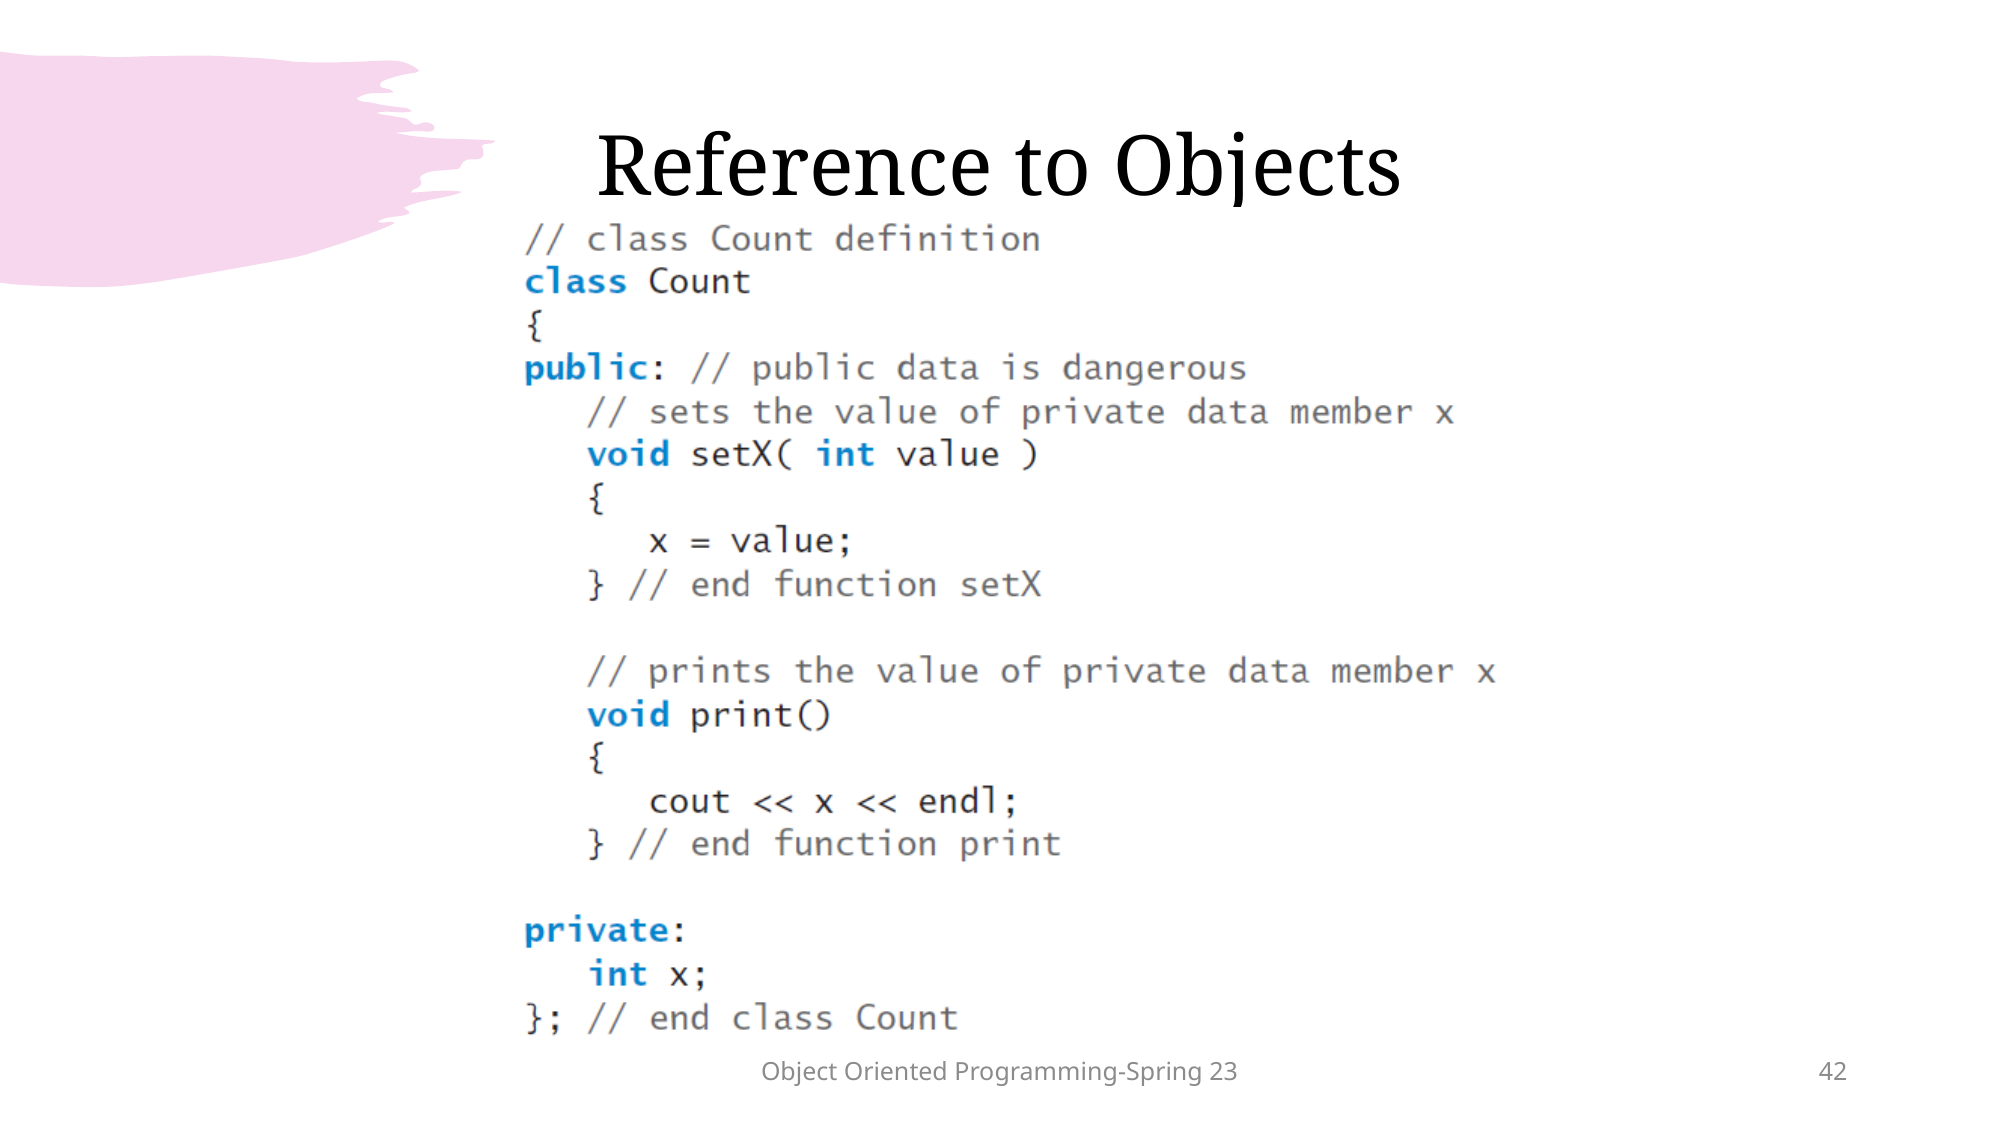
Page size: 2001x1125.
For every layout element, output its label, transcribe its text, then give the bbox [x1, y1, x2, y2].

footer Object Oriented Programming-Spring 23 [662, 1043, 1338, 1103]
title Reference to Objects [137, 59, 1863, 278]
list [486, 207, 1513, 1043]
slide_number 42 [1412, 1042, 1863, 1103]
